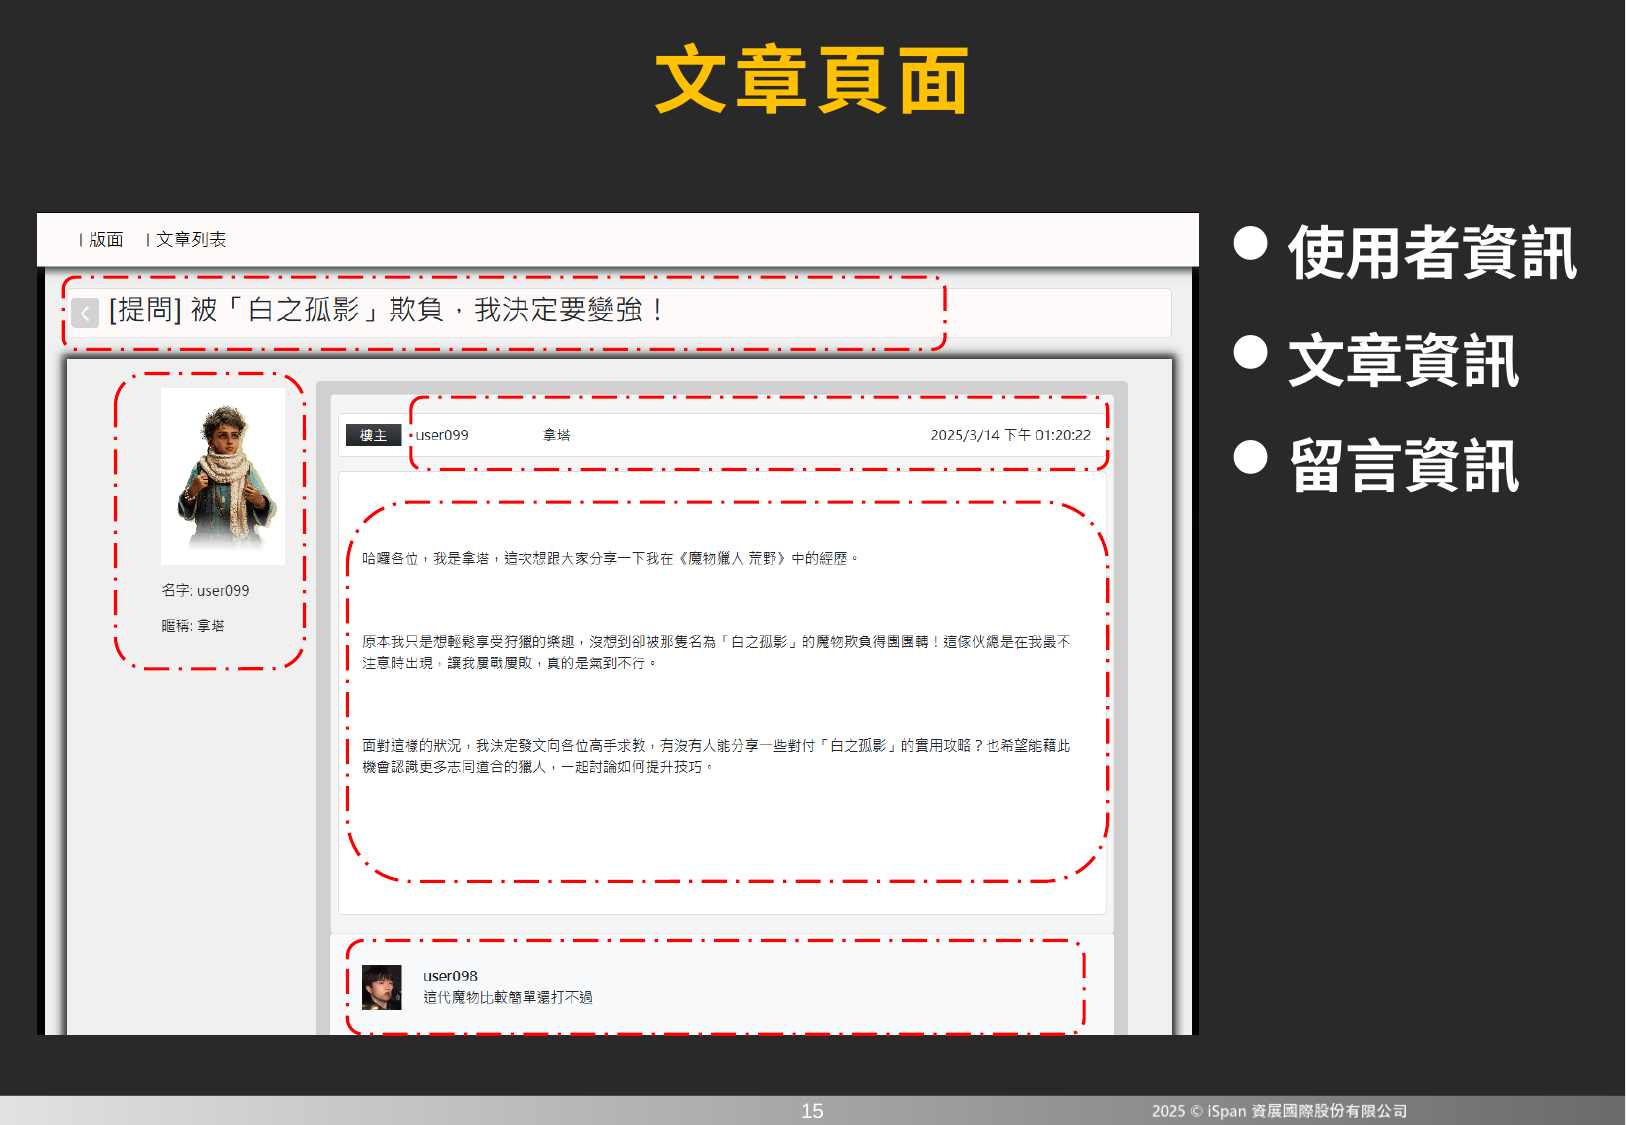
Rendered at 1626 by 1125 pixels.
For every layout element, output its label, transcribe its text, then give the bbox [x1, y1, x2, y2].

text_box 留言資訊 [1214, 422, 1553, 535]
title 文章頁面 [464, 15, 1161, 141]
text_box 使用者資訊 [1214, 208, 1610, 321]
picture [0, 0, 1626, 1125]
text_box 文章資訊 [1214, 317, 1553, 422]
